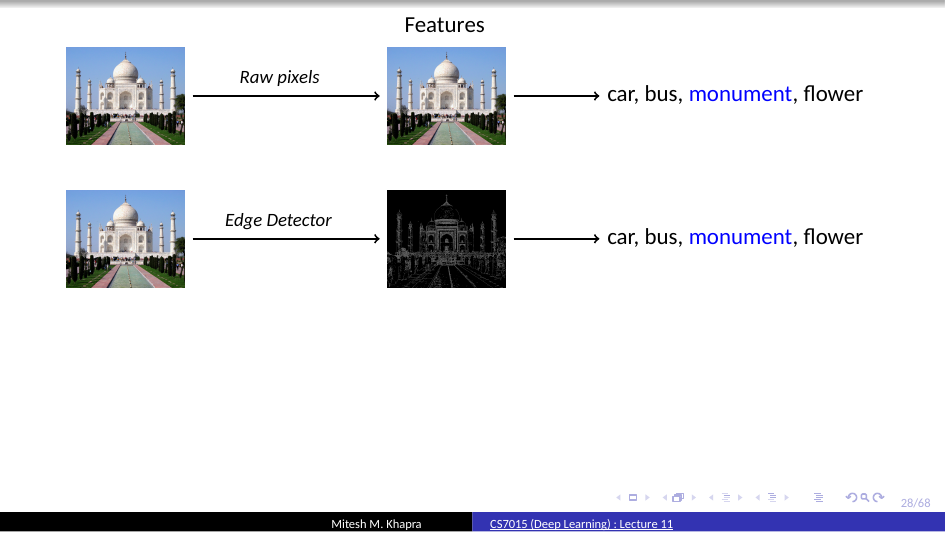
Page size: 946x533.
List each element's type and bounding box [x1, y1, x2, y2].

text_box [513, 234, 599, 244]
text_box [605, 76, 879, 107]
text_box [898, 493, 941, 510]
picture [66, 47, 185, 145]
text_box [192, 234, 380, 244]
text_box [223, 205, 349, 231]
text_box [402, 8, 491, 38]
text_box [513, 91, 599, 101]
picture [0, 0, 945, 8]
picture [387, 189, 506, 288]
text_box [605, 219, 879, 250]
text_box [237, 63, 335, 88]
picture [387, 47, 506, 145]
picture [66, 189, 185, 288]
text_box [0, 511, 946, 532]
text_box [192, 91, 380, 101]
